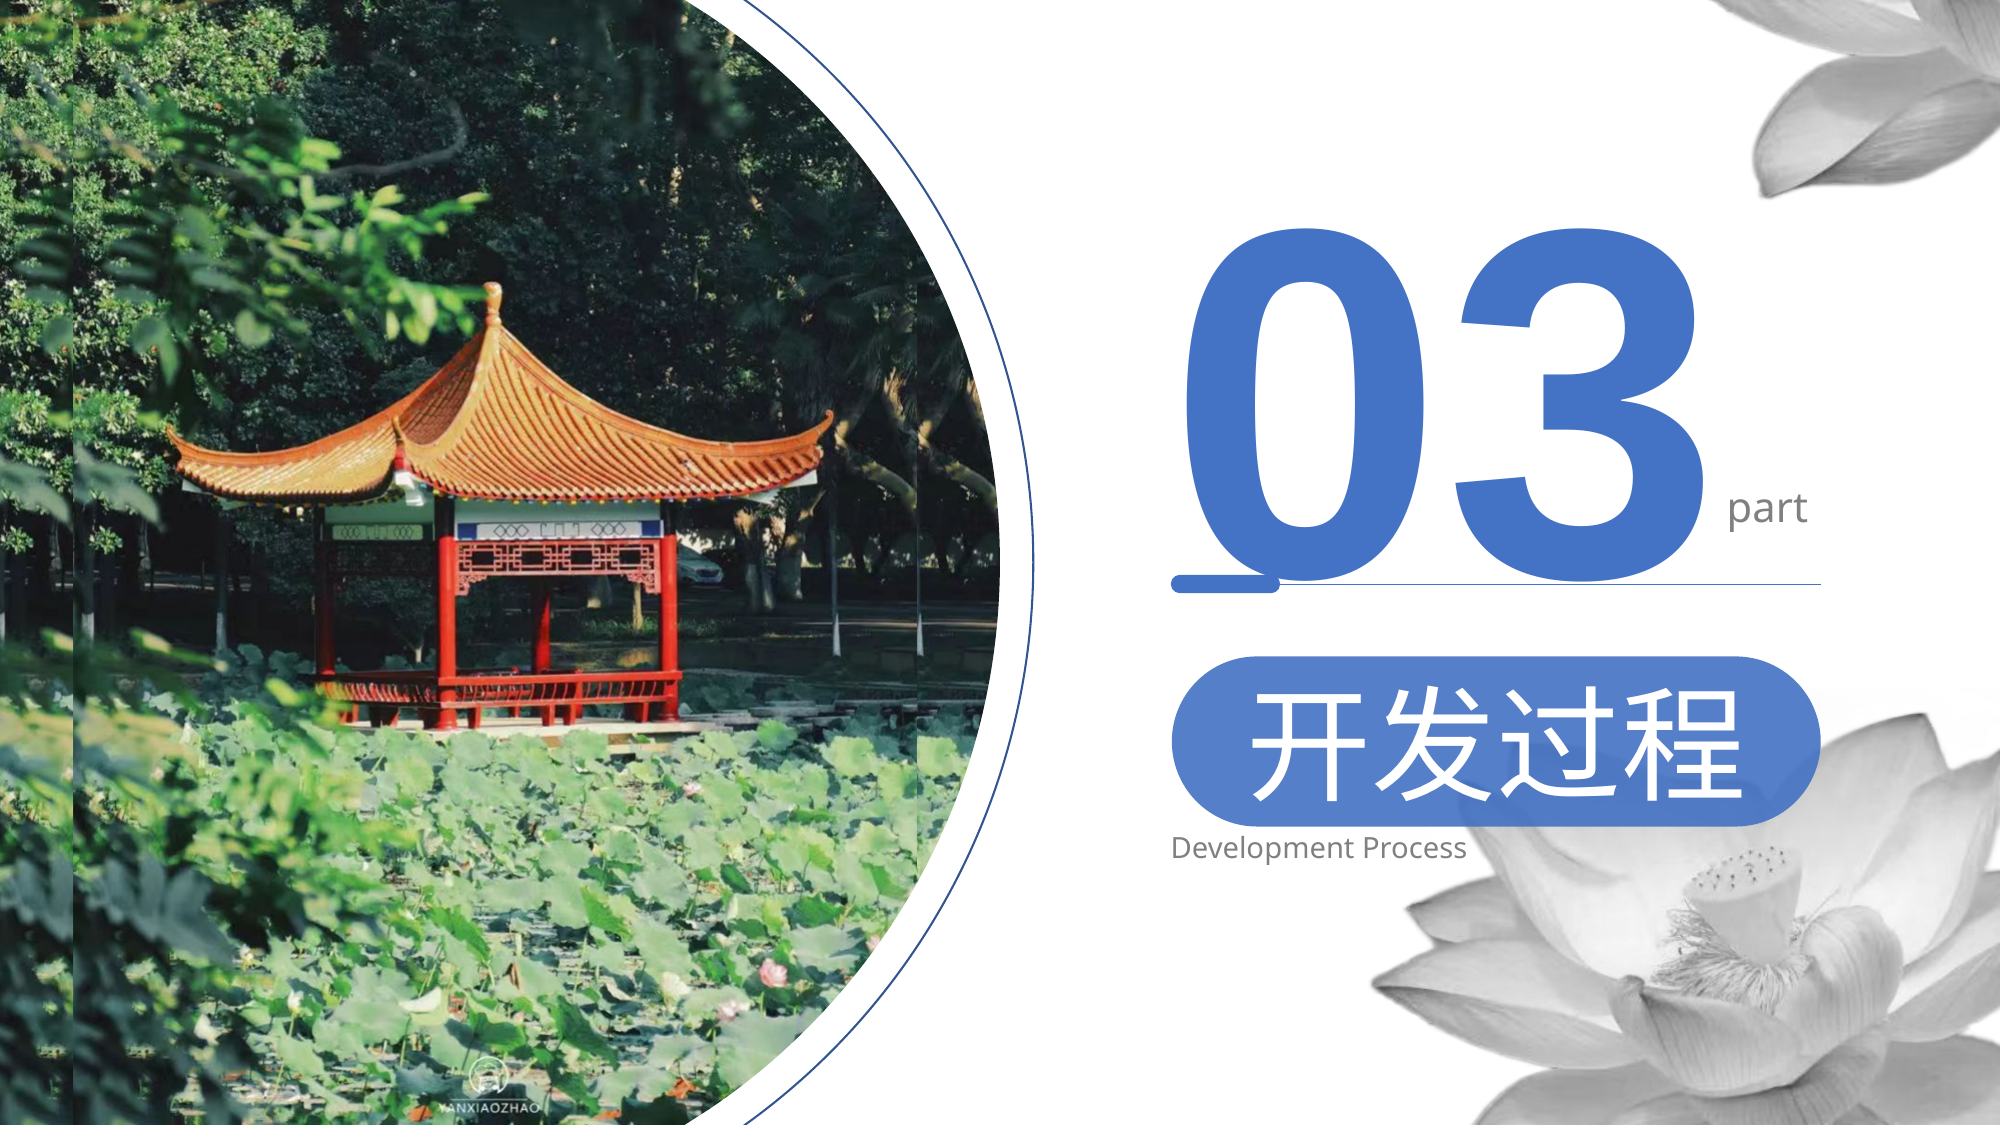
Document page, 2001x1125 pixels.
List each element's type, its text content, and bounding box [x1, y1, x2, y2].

text_box [1000, 346, 1035, 778]
picture [1658, 0, 2000, 216]
text_box part [1711, 472, 1835, 538]
text_box 开发过程 [1170, 655, 1803, 821]
picture [0, 0, 1000, 1125]
text_box 03 [1152, 70, 1737, 684]
text_box [1170, 574, 1281, 594]
picture [1360, 687, 2000, 1125]
text_box Development Process [1155, 821, 1360, 876]
